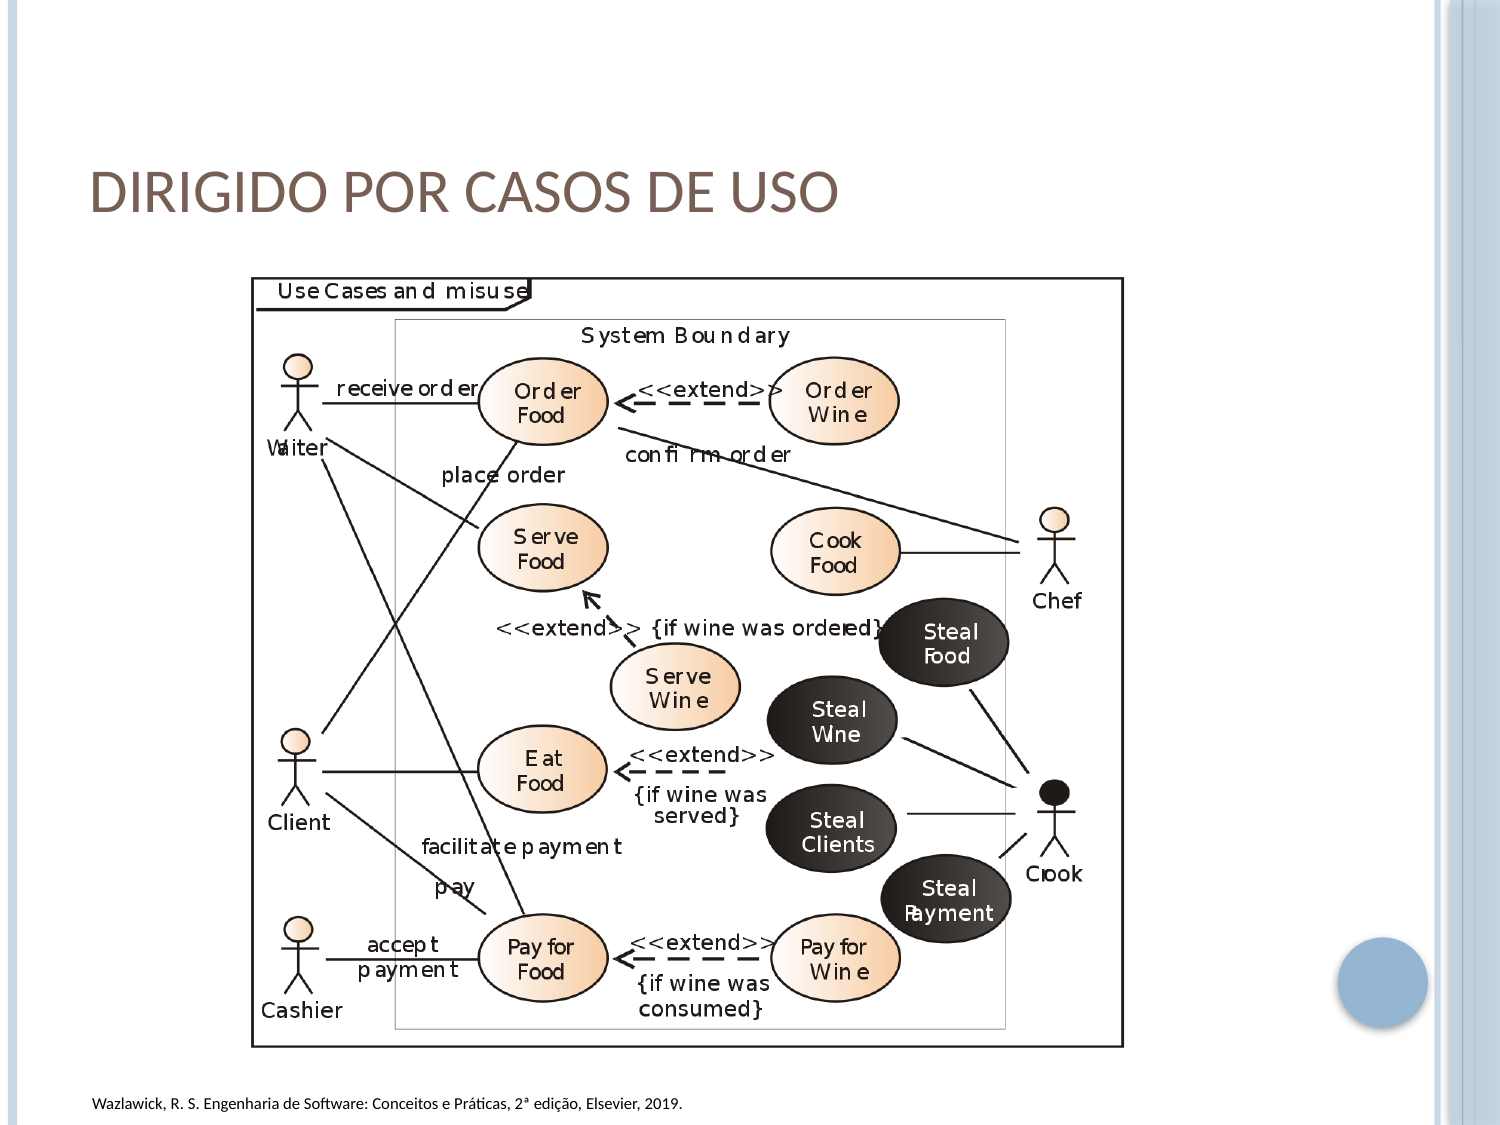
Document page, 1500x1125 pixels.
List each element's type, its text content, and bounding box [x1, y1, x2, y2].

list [234, 261, 1141, 1063]
title Dirigido por casos de uso [75, 45, 1300, 233]
